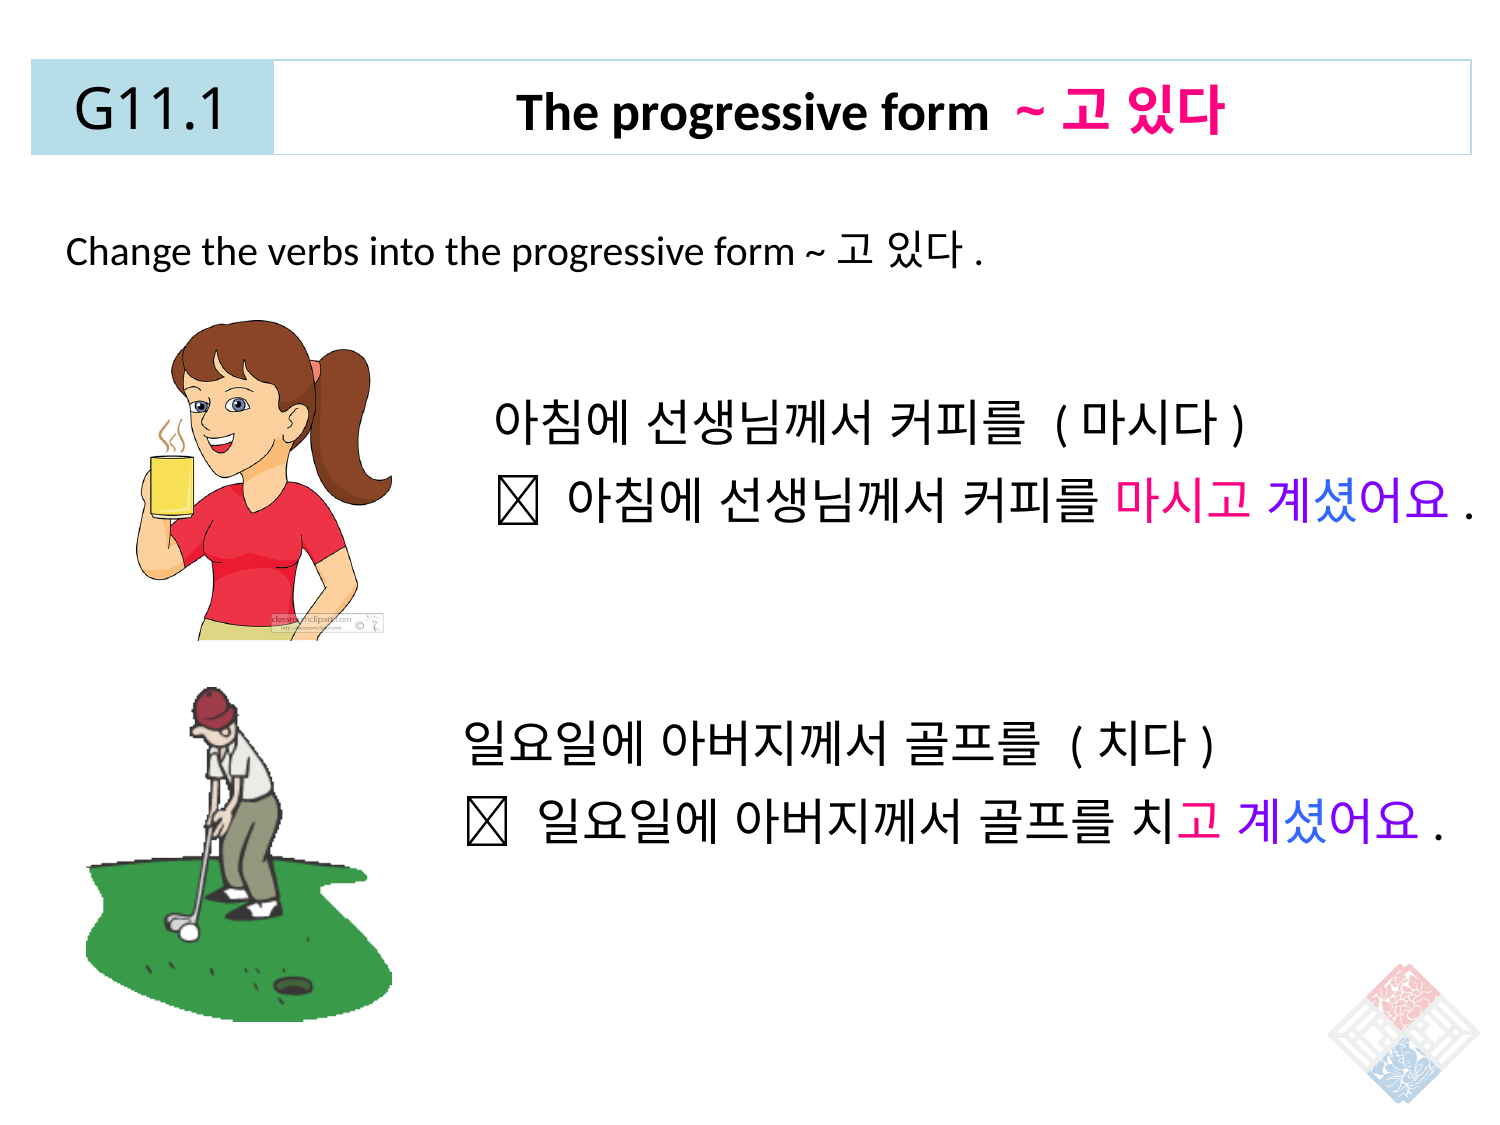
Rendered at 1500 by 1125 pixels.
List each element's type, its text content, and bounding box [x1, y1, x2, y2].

table_header G11.1 [32, 61, 272, 154]
picture [86, 687, 392, 1022]
picture [135, 319, 392, 641]
text_box 아침에 선생님께서 커피를 (마시다)  아침에 선생님께서 커피를 마시고 계셨어요. [478, 365, 1491, 537]
text_box Change the verbs into the progressive form ~고 있다. [51, 216, 999, 282]
text_box 일요일에 아버지께서 골프를 (치다)  일요일에 아버지께서 골프를 치고 계셨어요. [448, 687, 1460, 858]
table_header The progressive form ~고 있다 [274, 61, 1470, 154]
